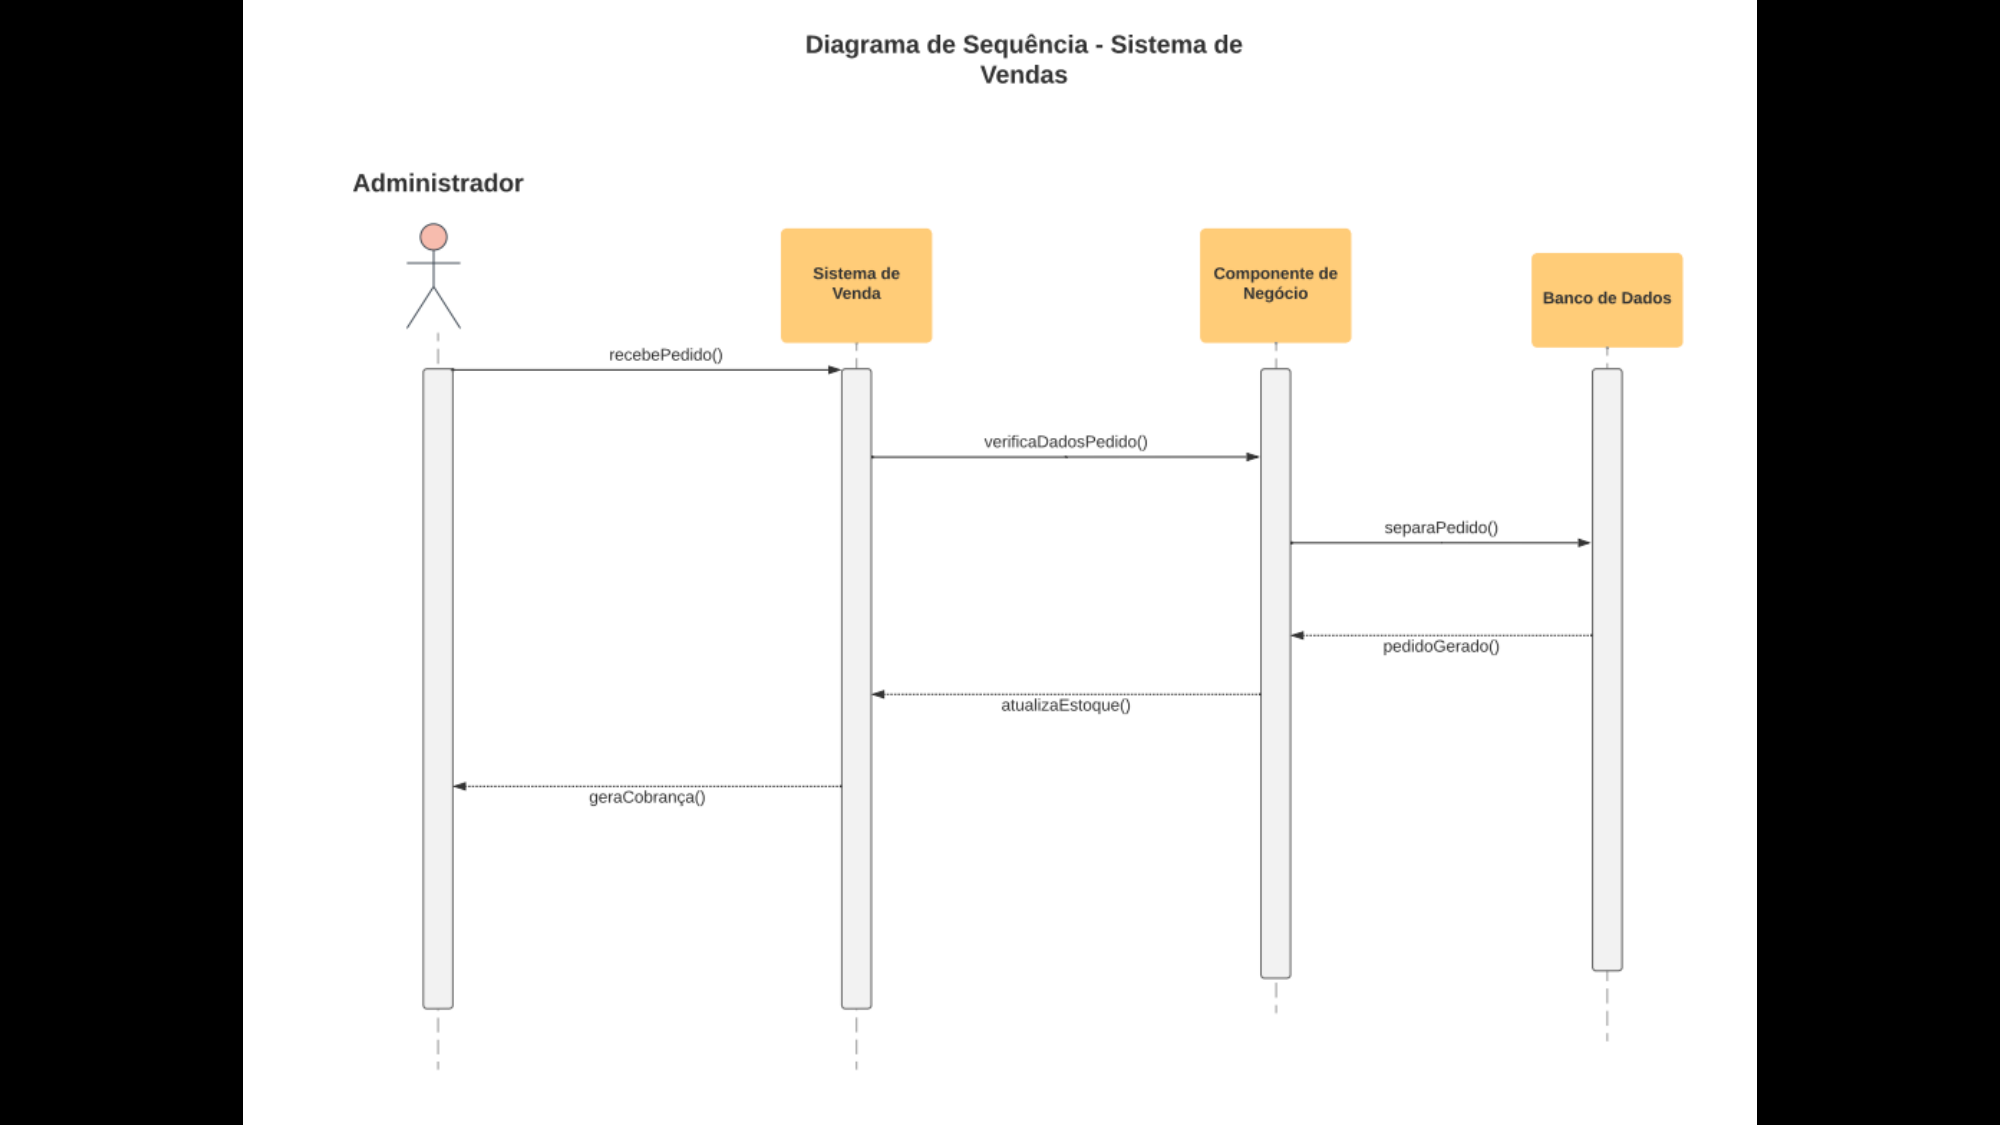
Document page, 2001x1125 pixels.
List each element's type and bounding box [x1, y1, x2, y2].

picture [243, 0, 1757, 1125]
